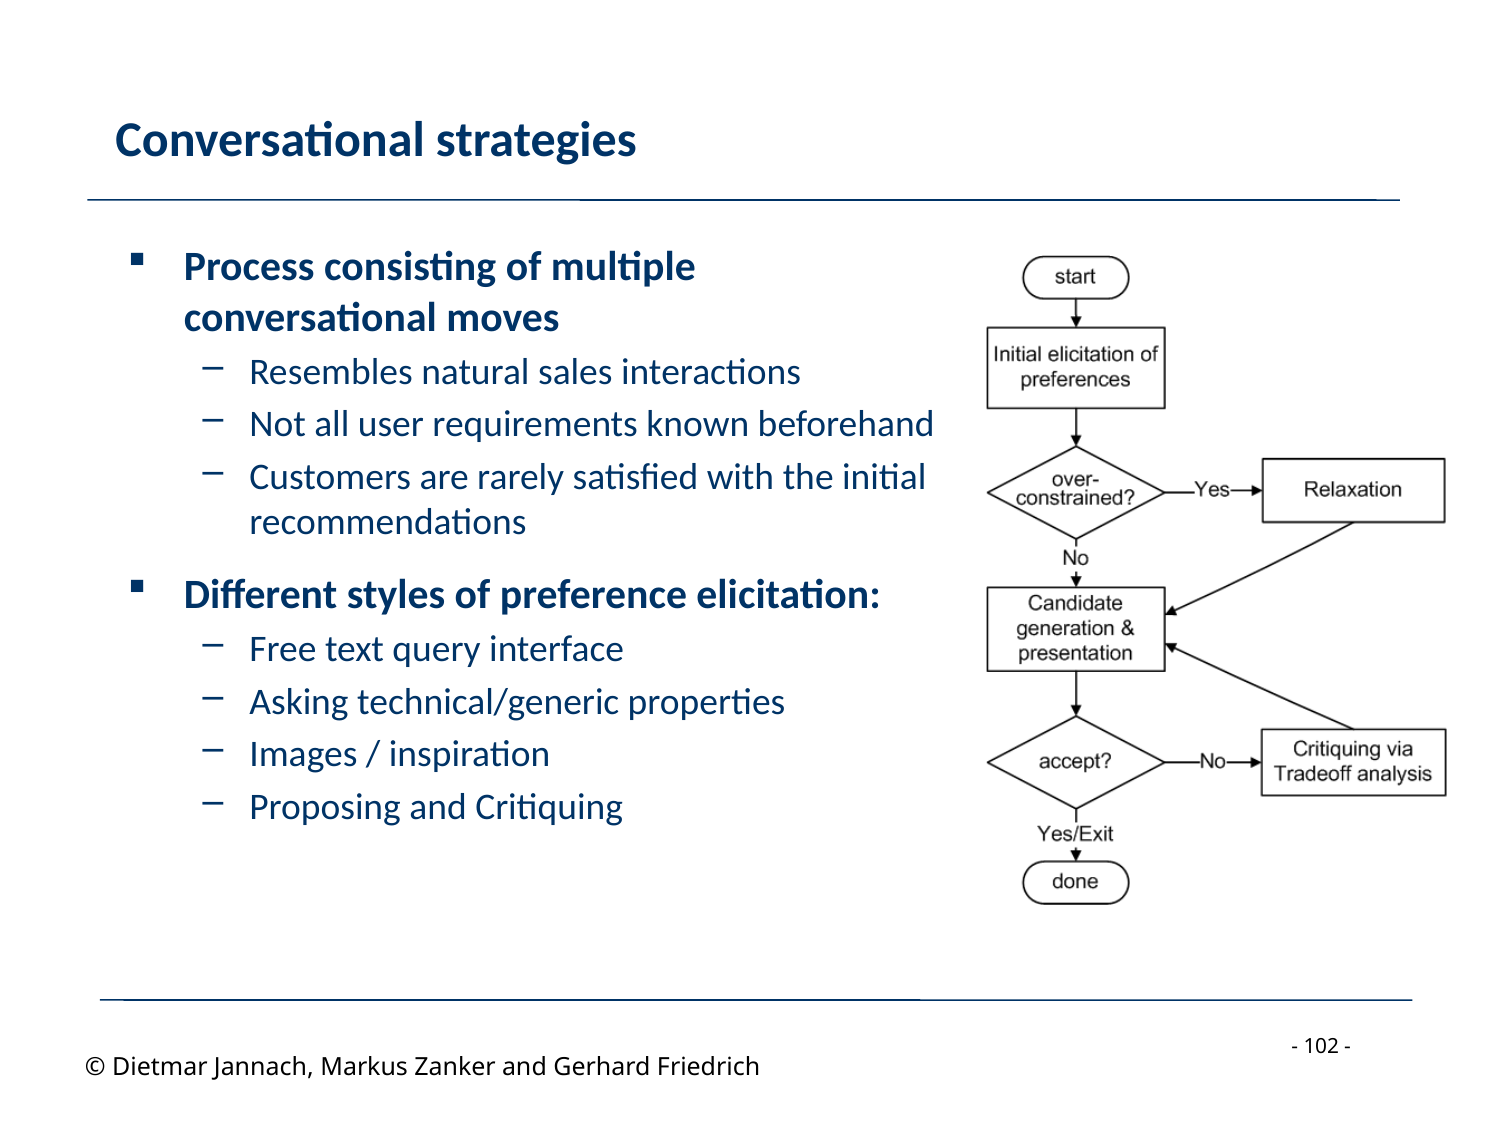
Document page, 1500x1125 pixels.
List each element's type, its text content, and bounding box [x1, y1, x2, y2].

title Conversational strategies [100, 42, 1376, 231]
list Process consisting of multiple conversational moves Resembles natural sales interactions Not all user requirements known beforehand Customers are rarely satisfied with the initial recommendations Different styles of preference elicitation: Free text query interface Asking technical/generic properties Images / inspiration Proposing and Critiquing [112, 231, 963, 1012]
picture [985, 255, 1447, 906]
